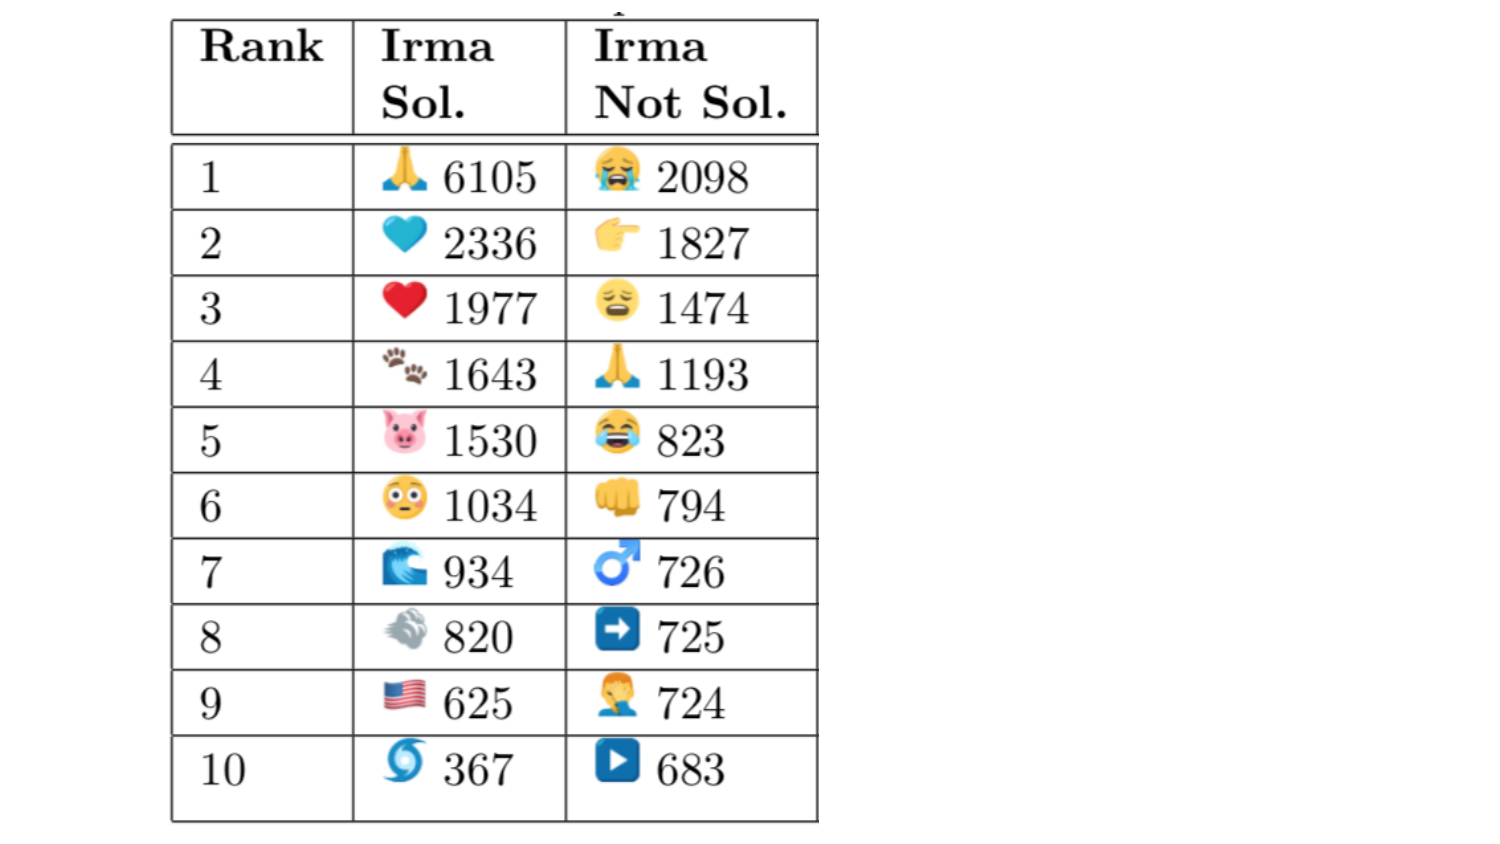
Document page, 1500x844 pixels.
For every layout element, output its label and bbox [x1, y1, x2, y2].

picture [155, 12, 820, 839]
